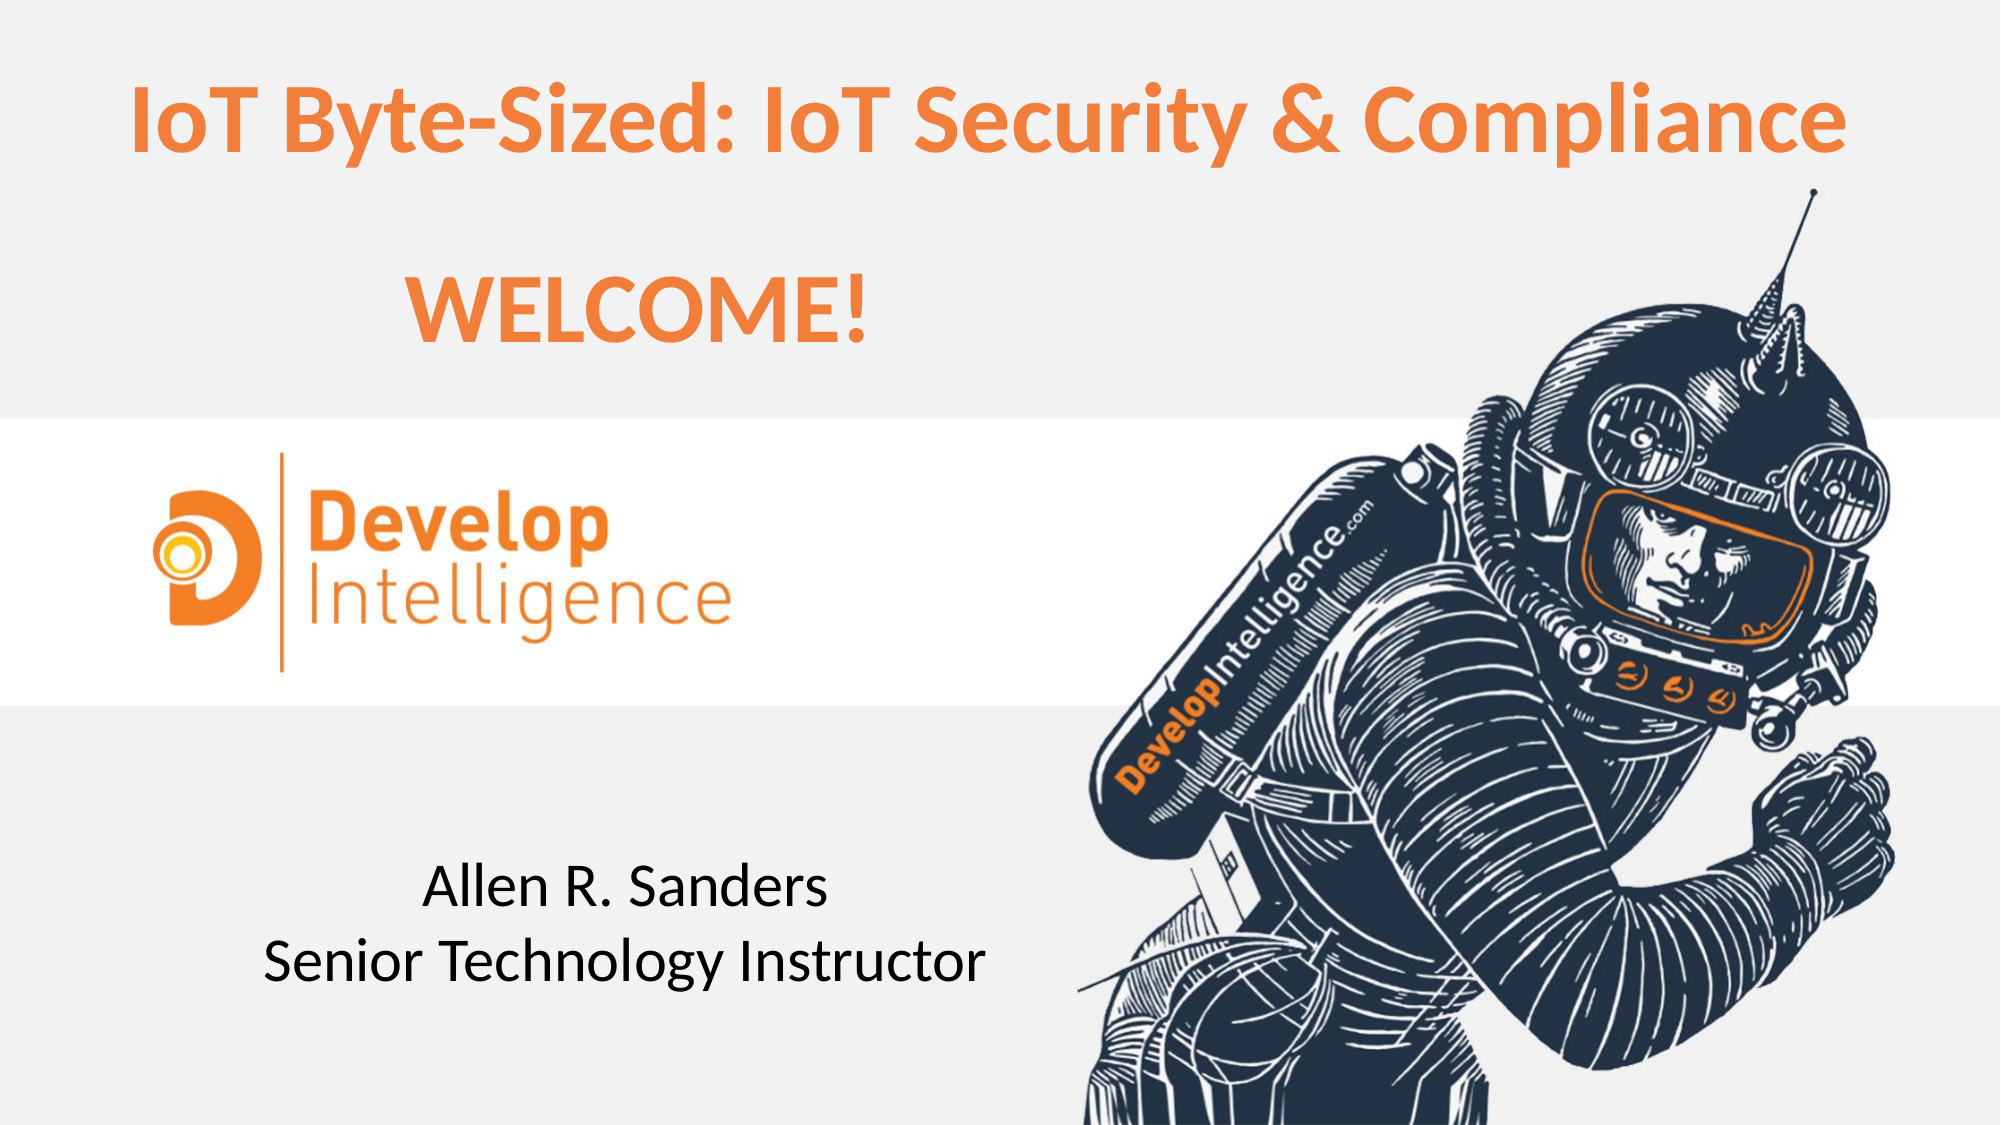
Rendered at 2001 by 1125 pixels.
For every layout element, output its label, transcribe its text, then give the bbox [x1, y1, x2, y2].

text_box Allen R. Sanders Senior Technology Instructor [226, 829, 1026, 1002]
text_box IoT Byte-Sized: IoT Security & Compliance [113, 45, 1949, 367]
text_box WELCOME! [389, 234, 1153, 378]
picture [0, 0, 2001, 1125]
